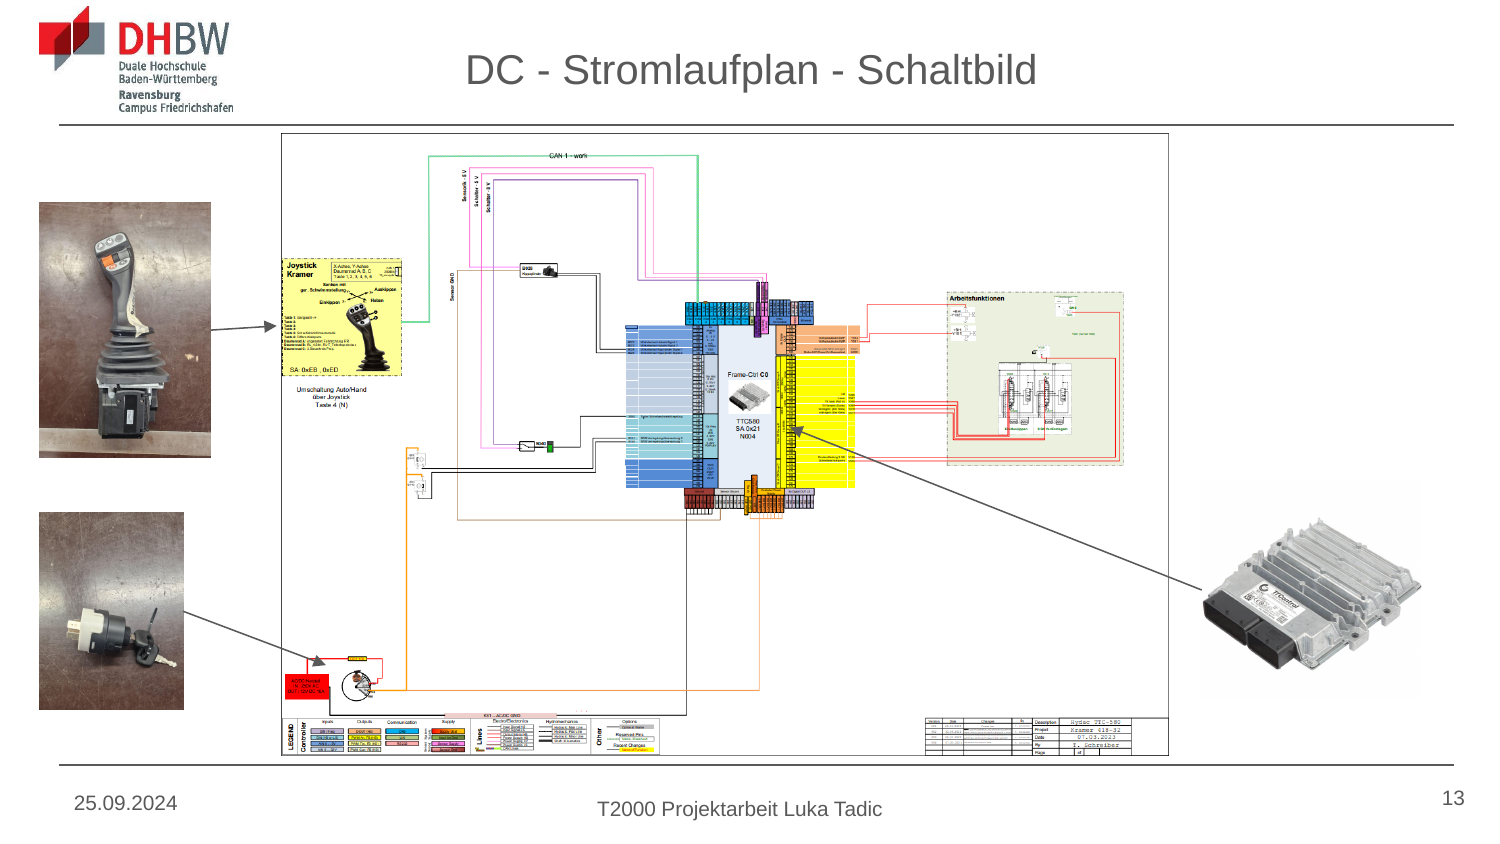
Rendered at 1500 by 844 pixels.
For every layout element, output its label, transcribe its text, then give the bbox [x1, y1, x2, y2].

picture [39, 6, 234, 114]
text_box T2000 Projektarbeit Luka Tadic [581, 780, 919, 815]
picture [39, 202, 211, 458]
text_box DC - Stromlaufplan - Schaltbild [450, 27, 1064, 93]
picture [280, 133, 1169, 756]
slide_number 13 [1389, 764, 1480, 830]
picture [1201, 480, 1422, 700]
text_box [210, 325, 277, 331]
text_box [789, 427, 1202, 591]
text_box 25.09.2024 [58, 774, 207, 821]
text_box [182, 611, 327, 666]
picture [39, 512, 184, 711]
